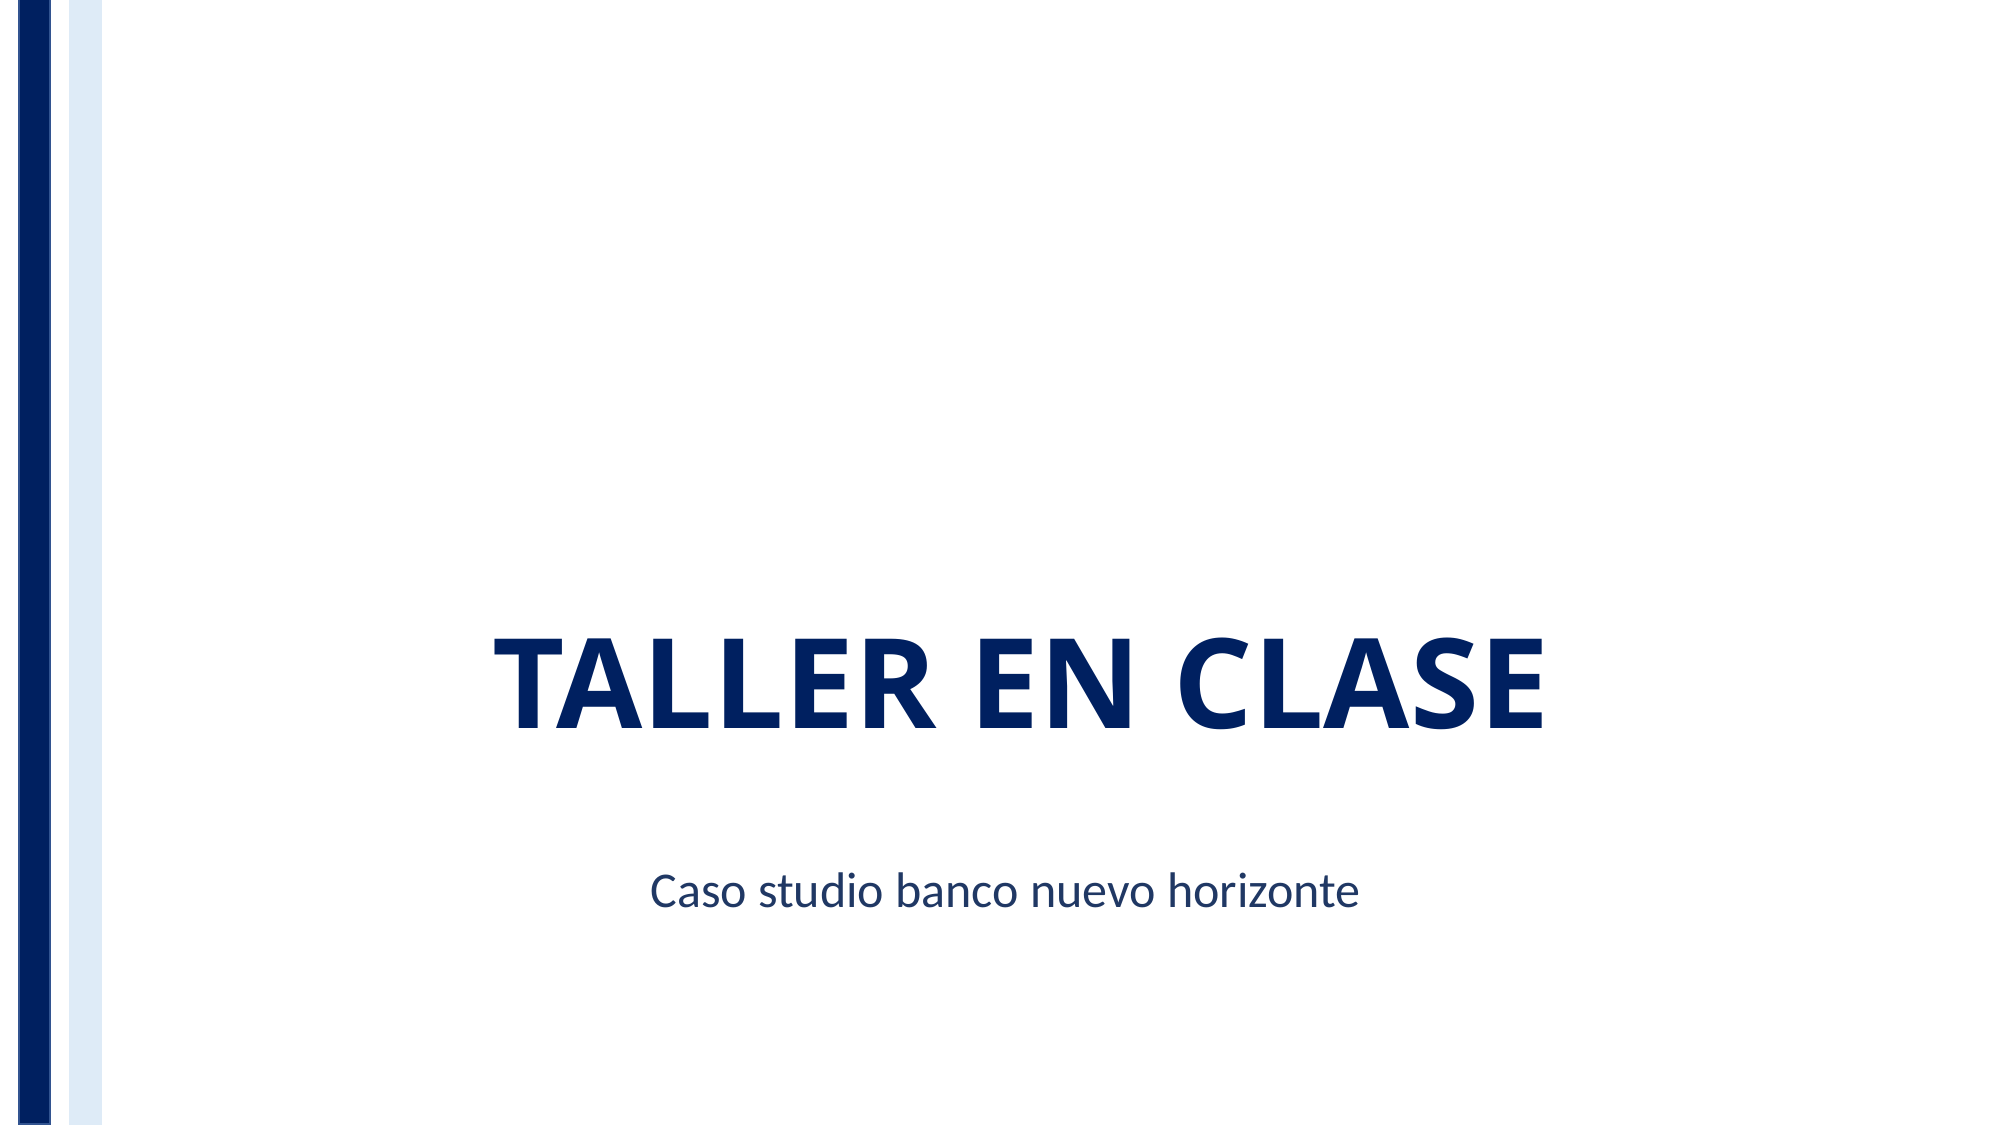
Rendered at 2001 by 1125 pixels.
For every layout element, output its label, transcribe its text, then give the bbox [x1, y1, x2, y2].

title TALLER EN CLASE [180, 124, 1830, 763]
subtitle Caso studio banco nuevo horizonte [180, 857, 1831, 1045]
